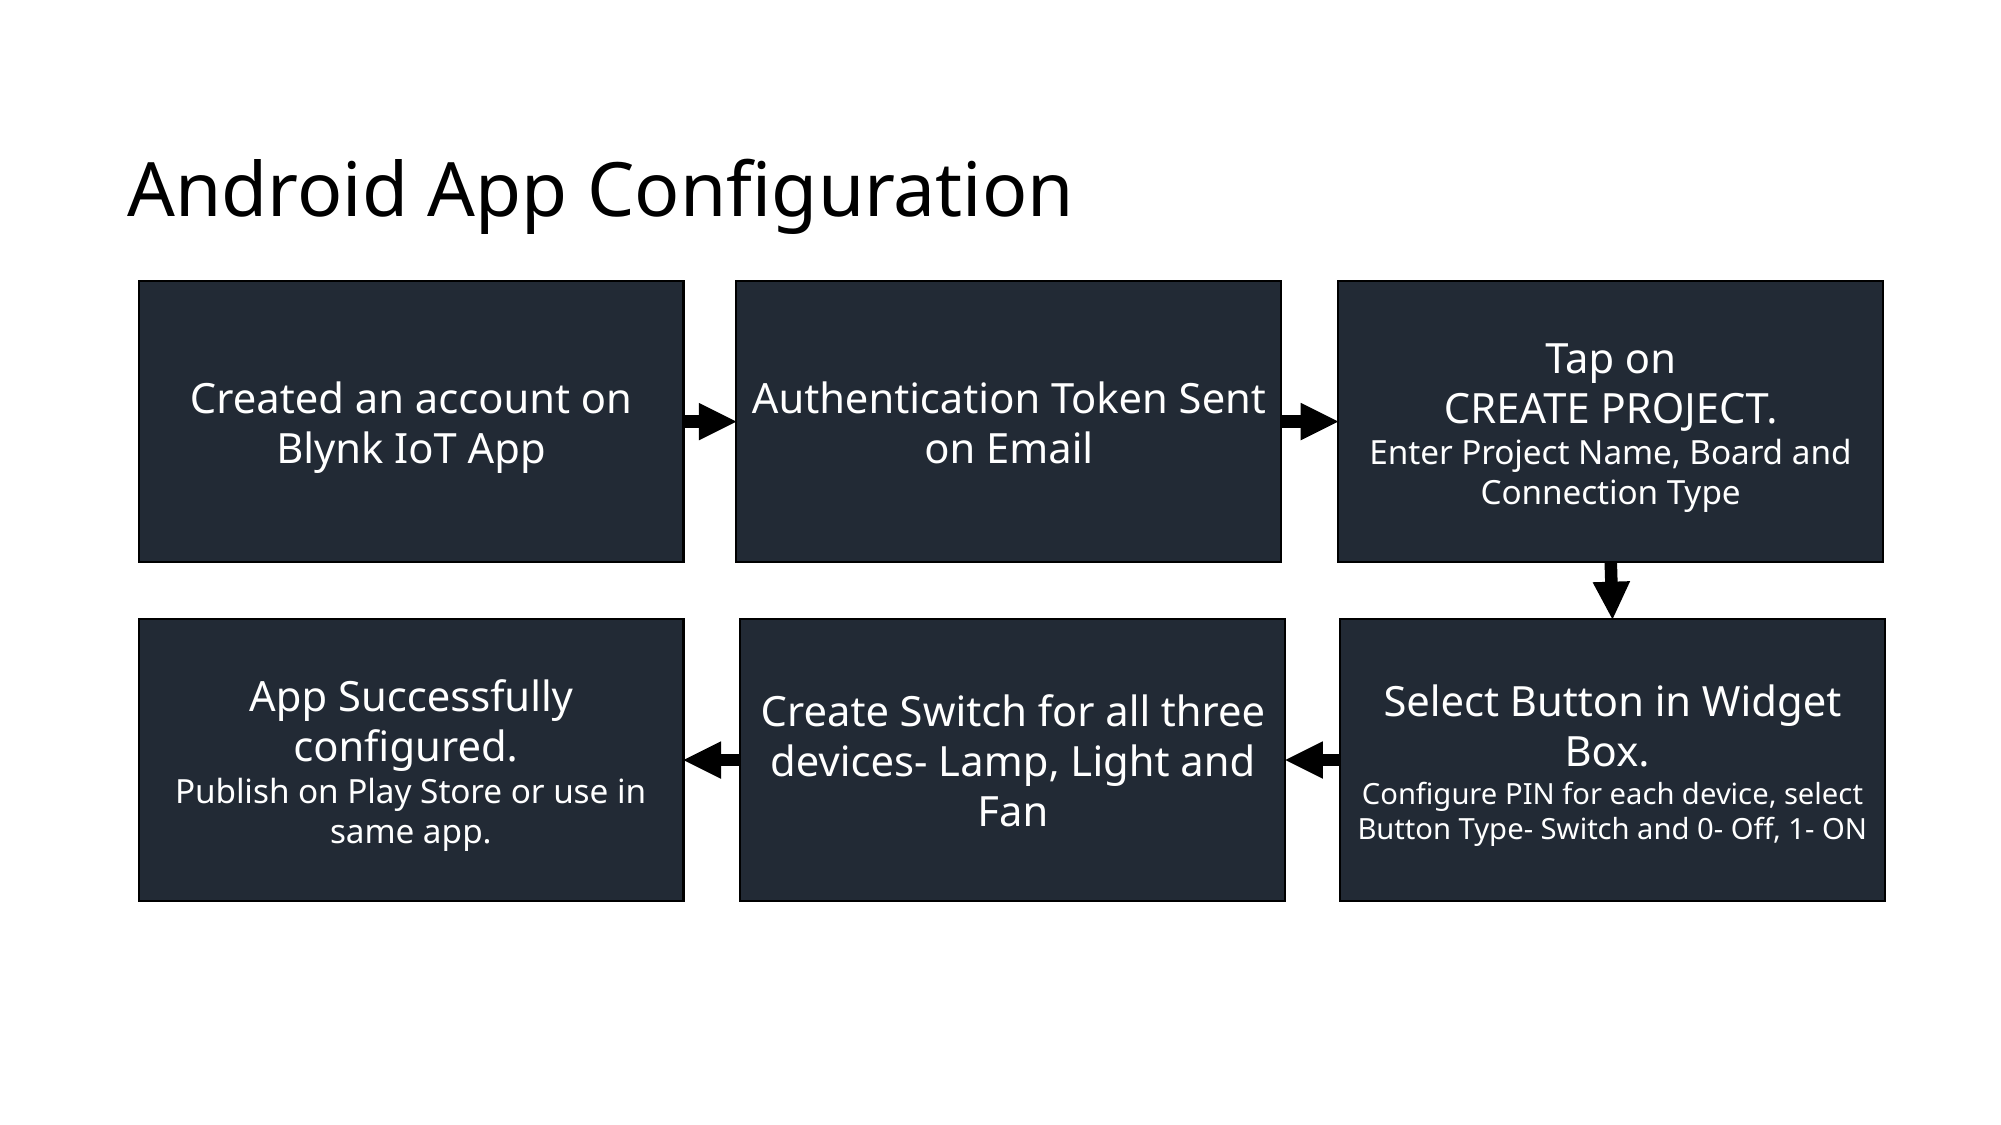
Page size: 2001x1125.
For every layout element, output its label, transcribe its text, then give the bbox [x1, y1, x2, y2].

text_box Tap on CREATE PROJECT. Enter Project Name, Board and Connection Type [1337, 280, 1884, 563]
title Android App Configuration [112, 83, 1838, 301]
text_box Select Button in Widget Box. Configure PIN for each device, select Button Type- Switch and 0- Off, 1- ON [1339, 618, 1886, 902]
text_box Create Switch for all three devices- Lamp, Light and Fan [739, 618, 1286, 902]
text_box Created an account on Blynk IoT App [138, 280, 685, 563]
text_box Authentication Token Sent on Email [735, 280, 1282, 563]
text_box App Successfully configured. Publish on Play Store or use in same app. [138, 618, 685, 902]
